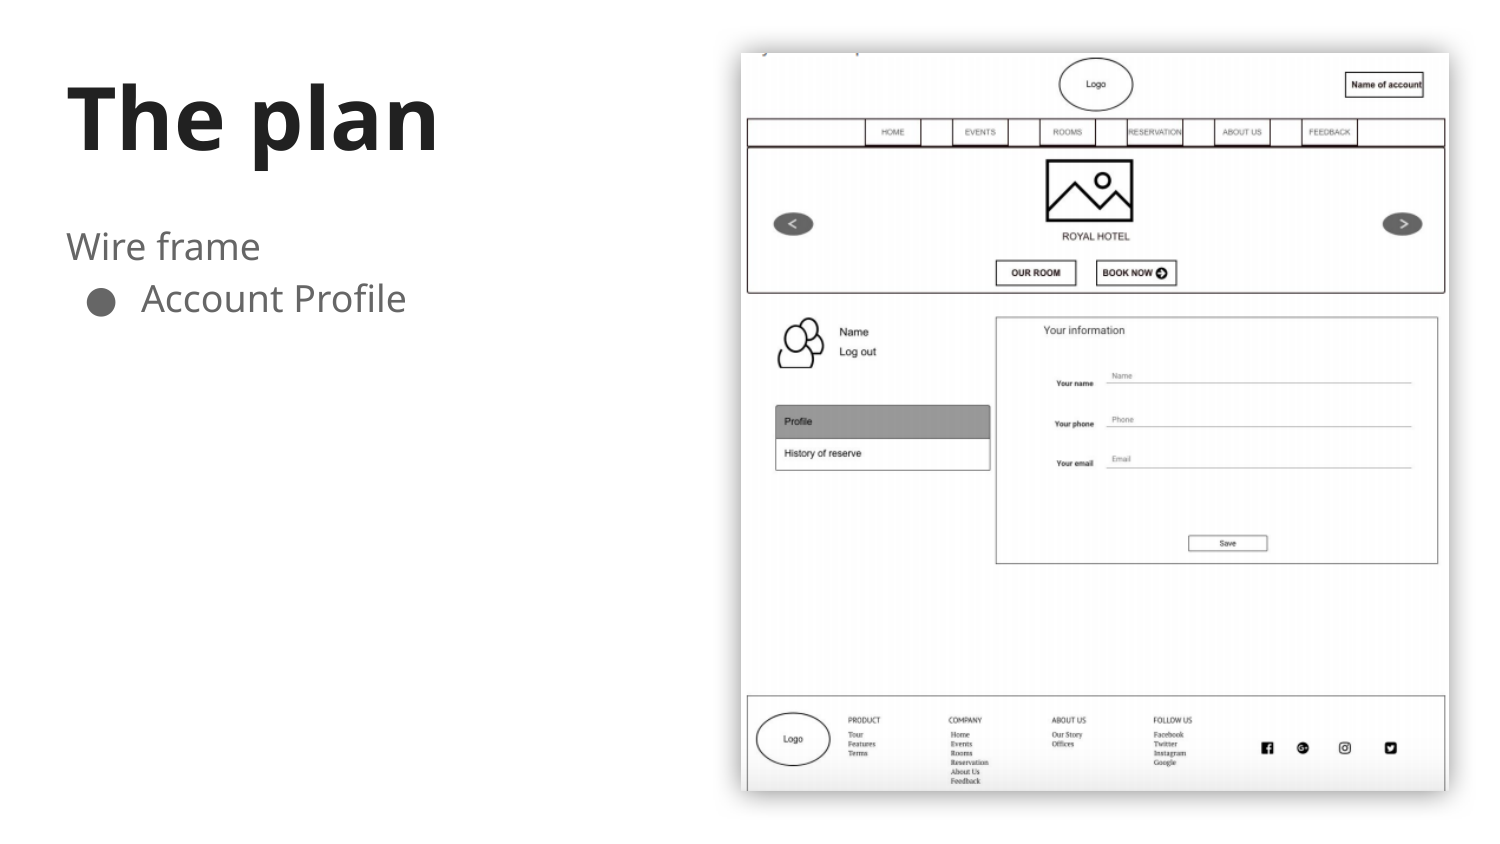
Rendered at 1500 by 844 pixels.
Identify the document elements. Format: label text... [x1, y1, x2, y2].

picture [741, 53, 1450, 791]
title The plan [51, 48, 727, 180]
list Wire frame Account Profile [51, 201, 720, 750]
